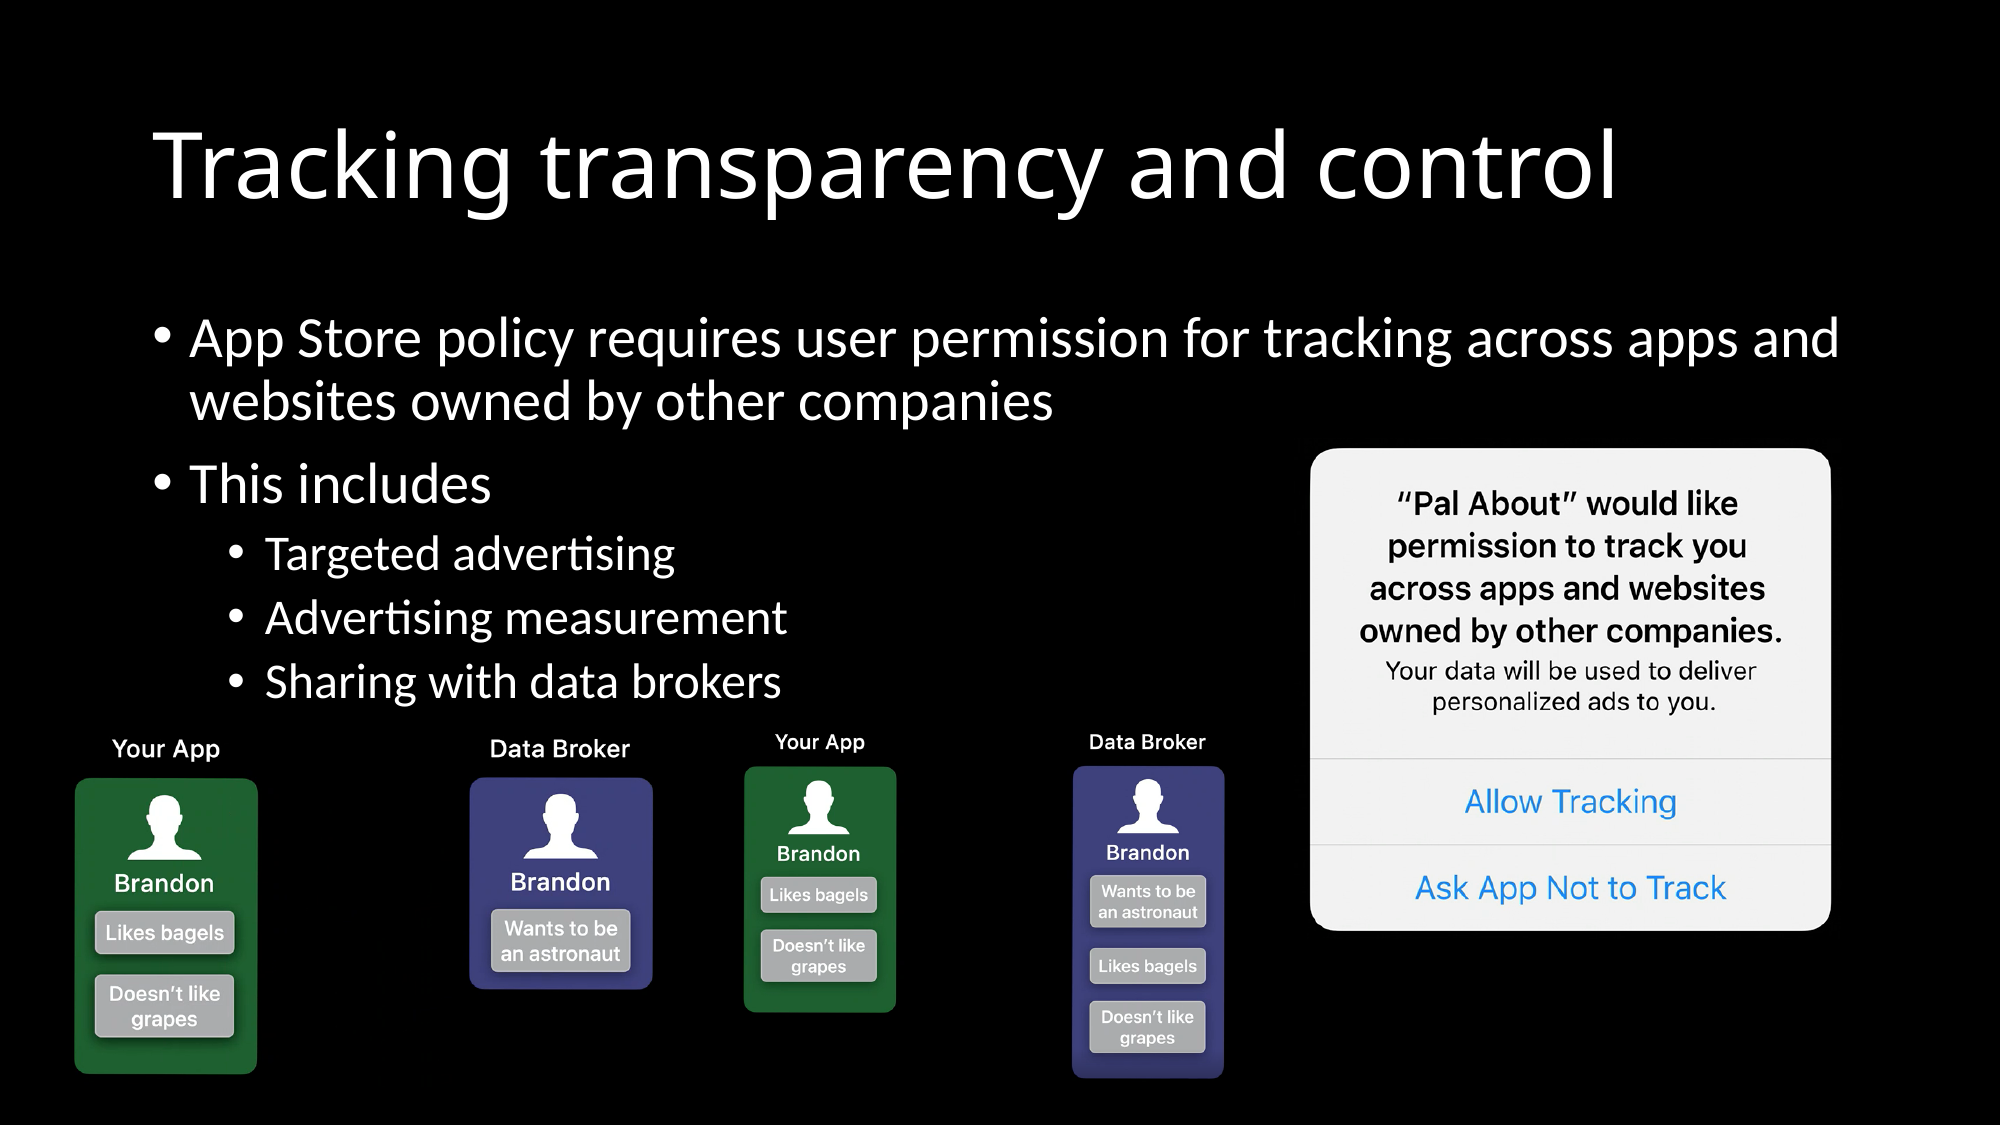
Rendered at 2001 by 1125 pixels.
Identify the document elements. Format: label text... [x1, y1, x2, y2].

picture [58, 722, 673, 1087]
picture [736, 722, 1231, 1087]
title Tracking transparency and control [137, 59, 1863, 278]
list App Store policy requires user permission for tracking across apps and websites owned by other companies This includes Targeted advertising Advertising measurement Sharing with data brokers [137, 299, 1863, 1014]
picture [1294, 438, 1843, 939]
